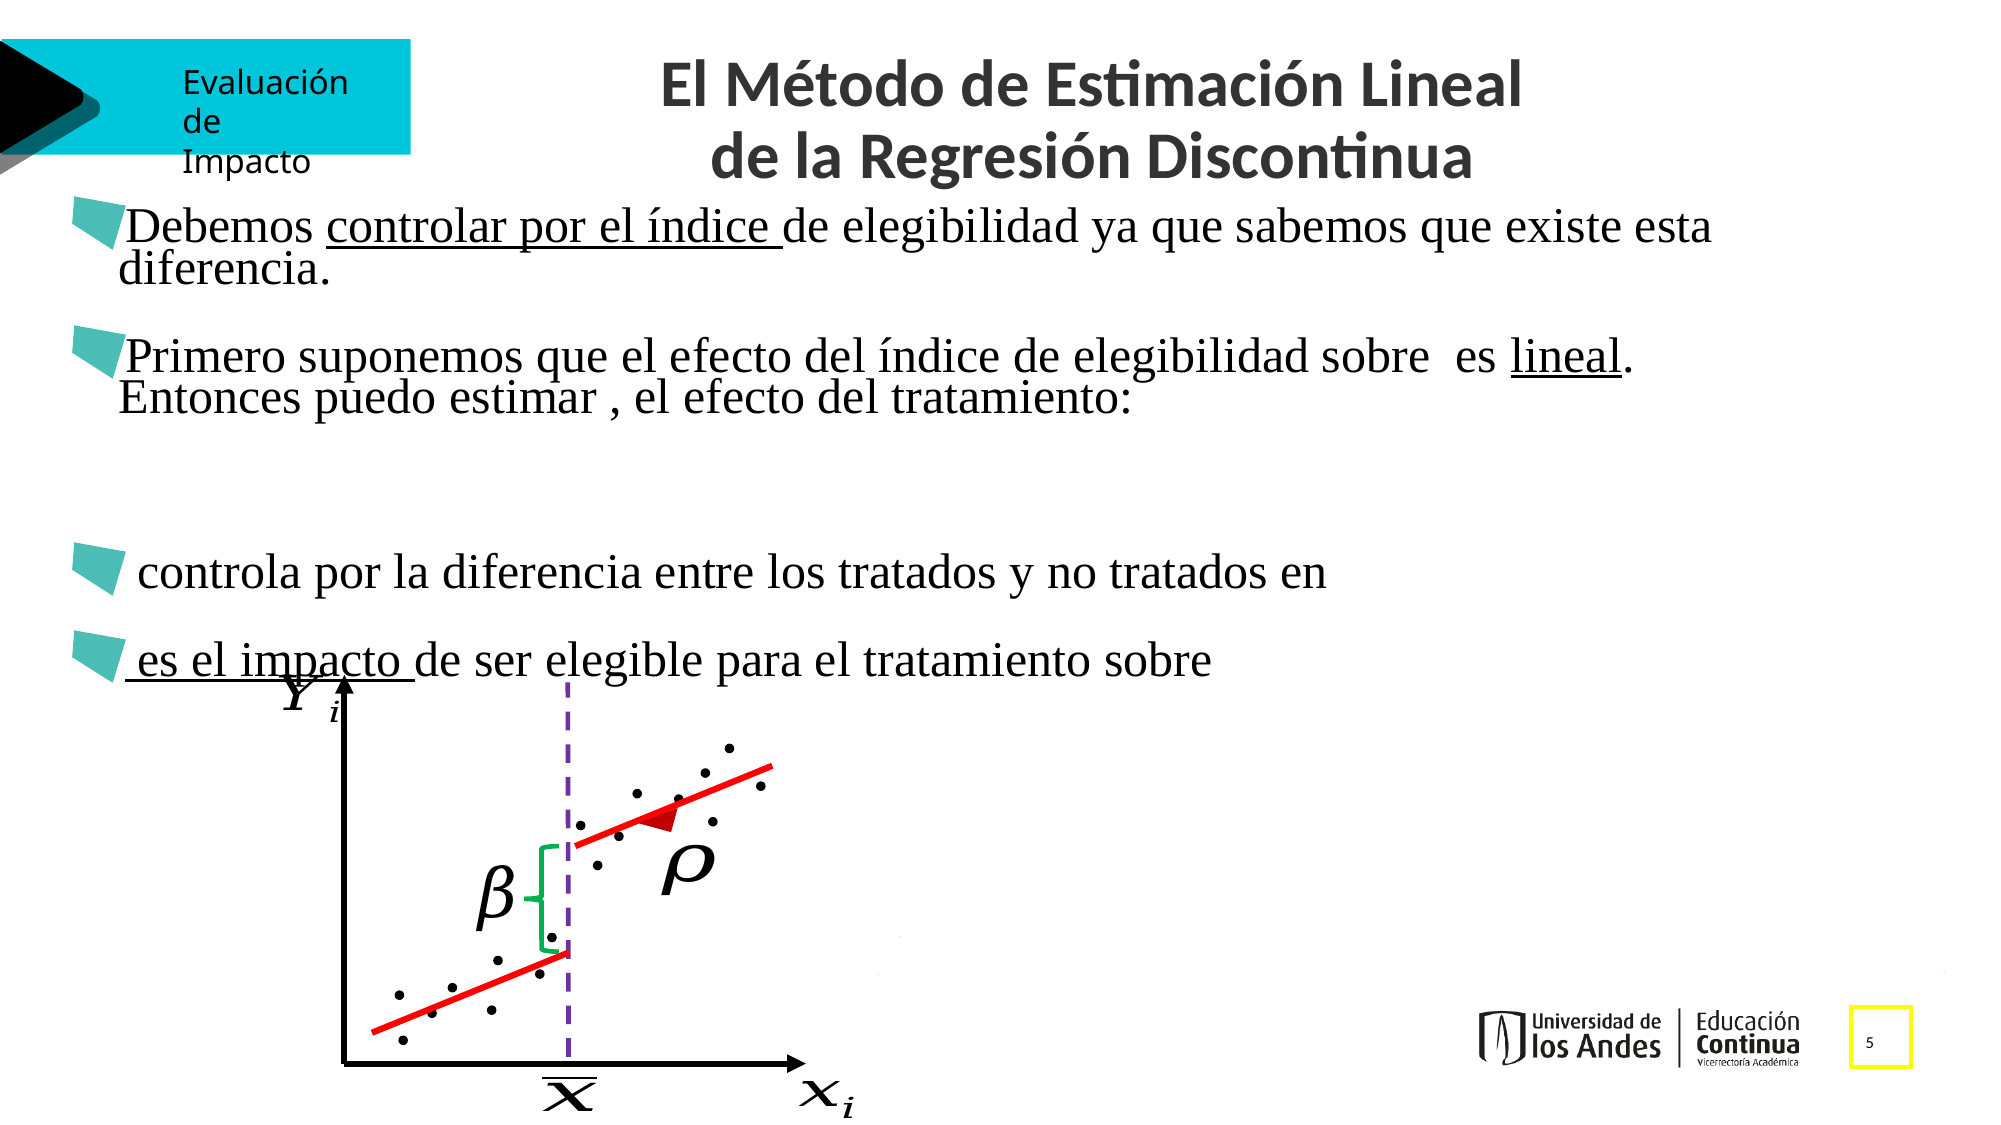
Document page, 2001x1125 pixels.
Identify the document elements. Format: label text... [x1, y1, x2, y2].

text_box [275, 668, 859, 1125]
picture [72, 196, 126, 250]
picture [72, 325, 126, 379]
picture [72, 630, 126, 683]
picture [72, 542, 126, 596]
picture [1459, 990, 1821, 1083]
list El Método de Estimación Lineal de la Regresión Discontinua [394, 41, 1792, 115]
